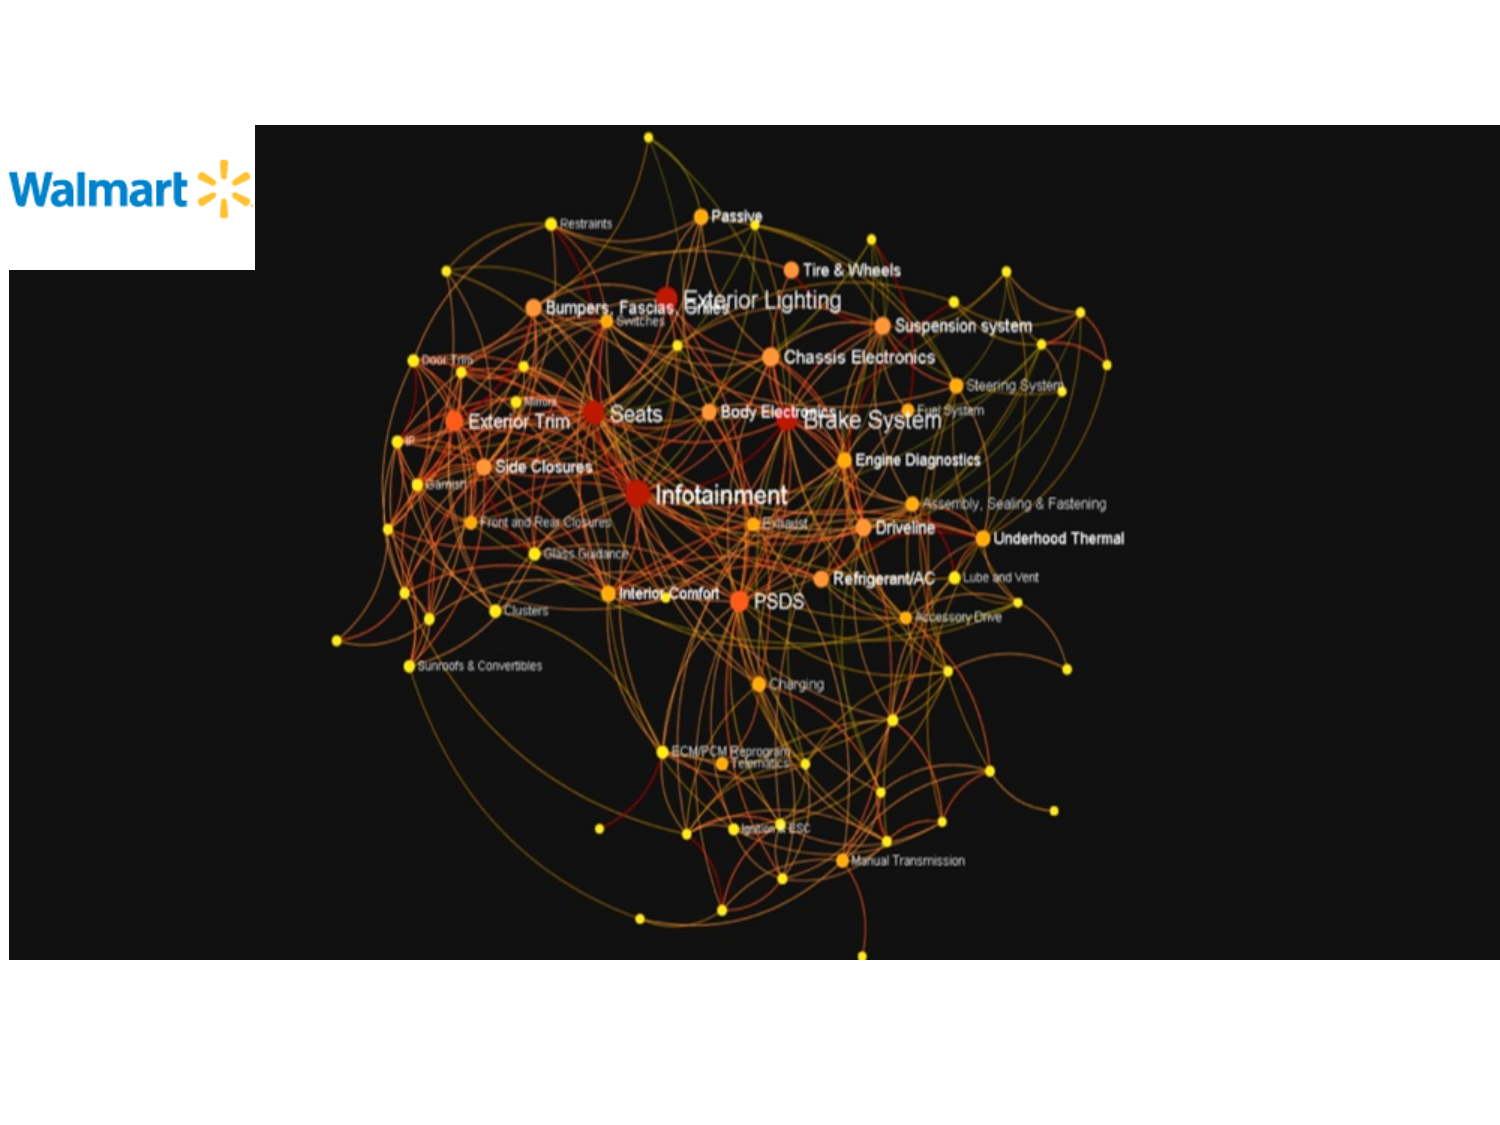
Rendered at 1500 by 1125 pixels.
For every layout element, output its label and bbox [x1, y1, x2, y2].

picture [4, 113, 1500, 960]
